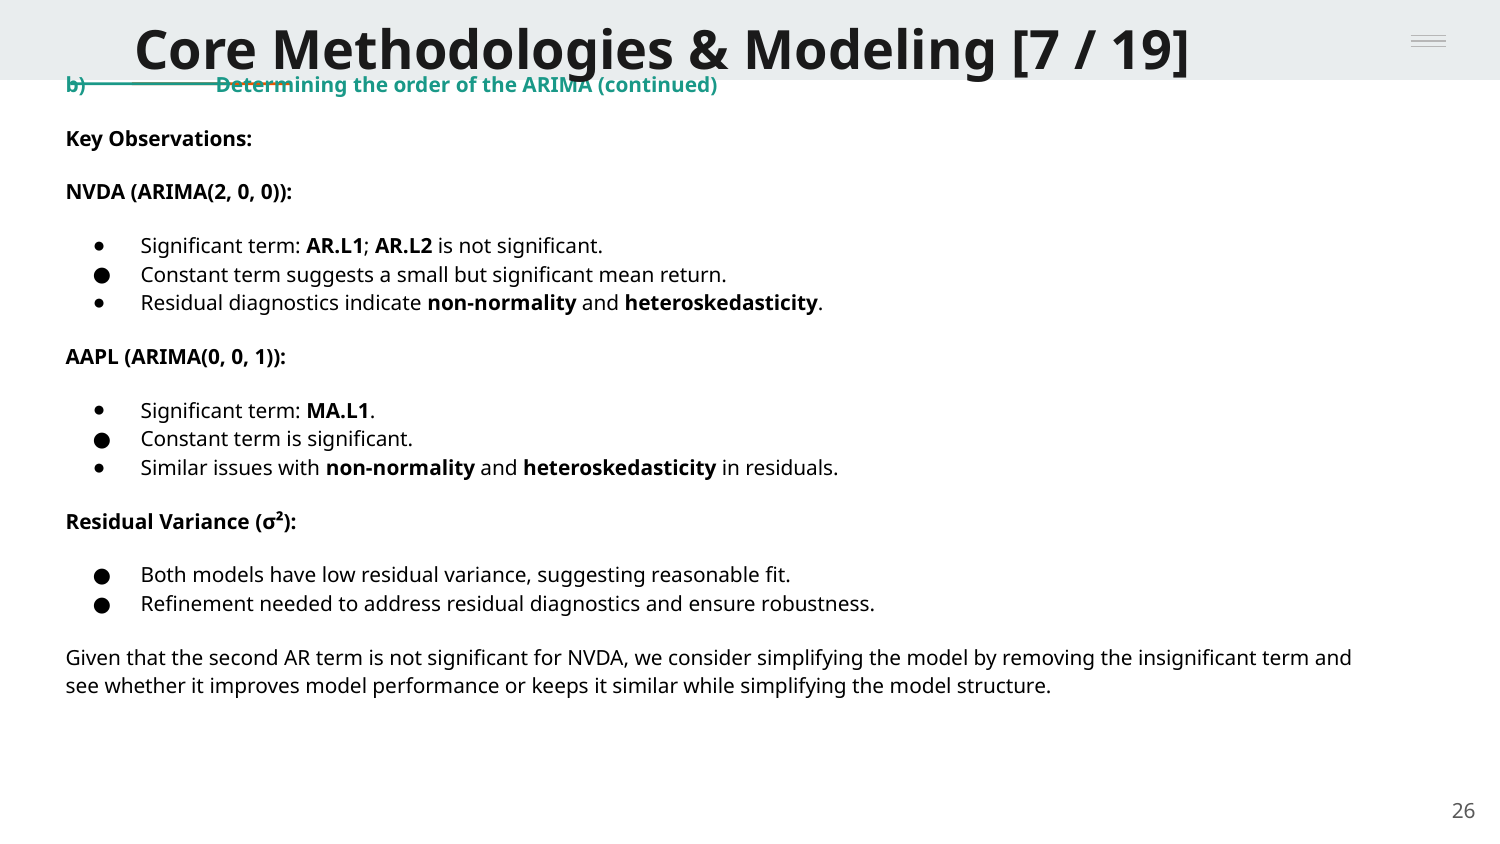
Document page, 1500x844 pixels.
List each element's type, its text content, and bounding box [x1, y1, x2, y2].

list b) Determining the order of the ARIMA (continued) Key Observations: NVDA (ARIMA(2, 0, 0)): Significant term: AR.L1; AR.L2 is not significant. Constant term suggests a small but significant mean return. Residual diagnostics indicate non-normality and heteroskedasticity. AAPL (ARIMA(0, 0, 1)): Significant term: MA.L1. Constant term is significant. Similar issues with non-normality and heteroskedasticity in residuals. Residual Variance (σ²): Both models have low residual variance, suggesting reasonable fit. Refinement needed to address residual diagnostics and ensure robustness. Given that the second AR term is not significant for NVDA, we consider simplifying the model by removing the insignificant term and see whether it improves model performance or keeps it similar while simplifying the model structure. [50, 52, 1405, 806]
slide_number ‹#› [1400, 779, 1491, 844]
title Core Methodologies & Modeling [7 / 19] [119, 0, 1381, 88]
